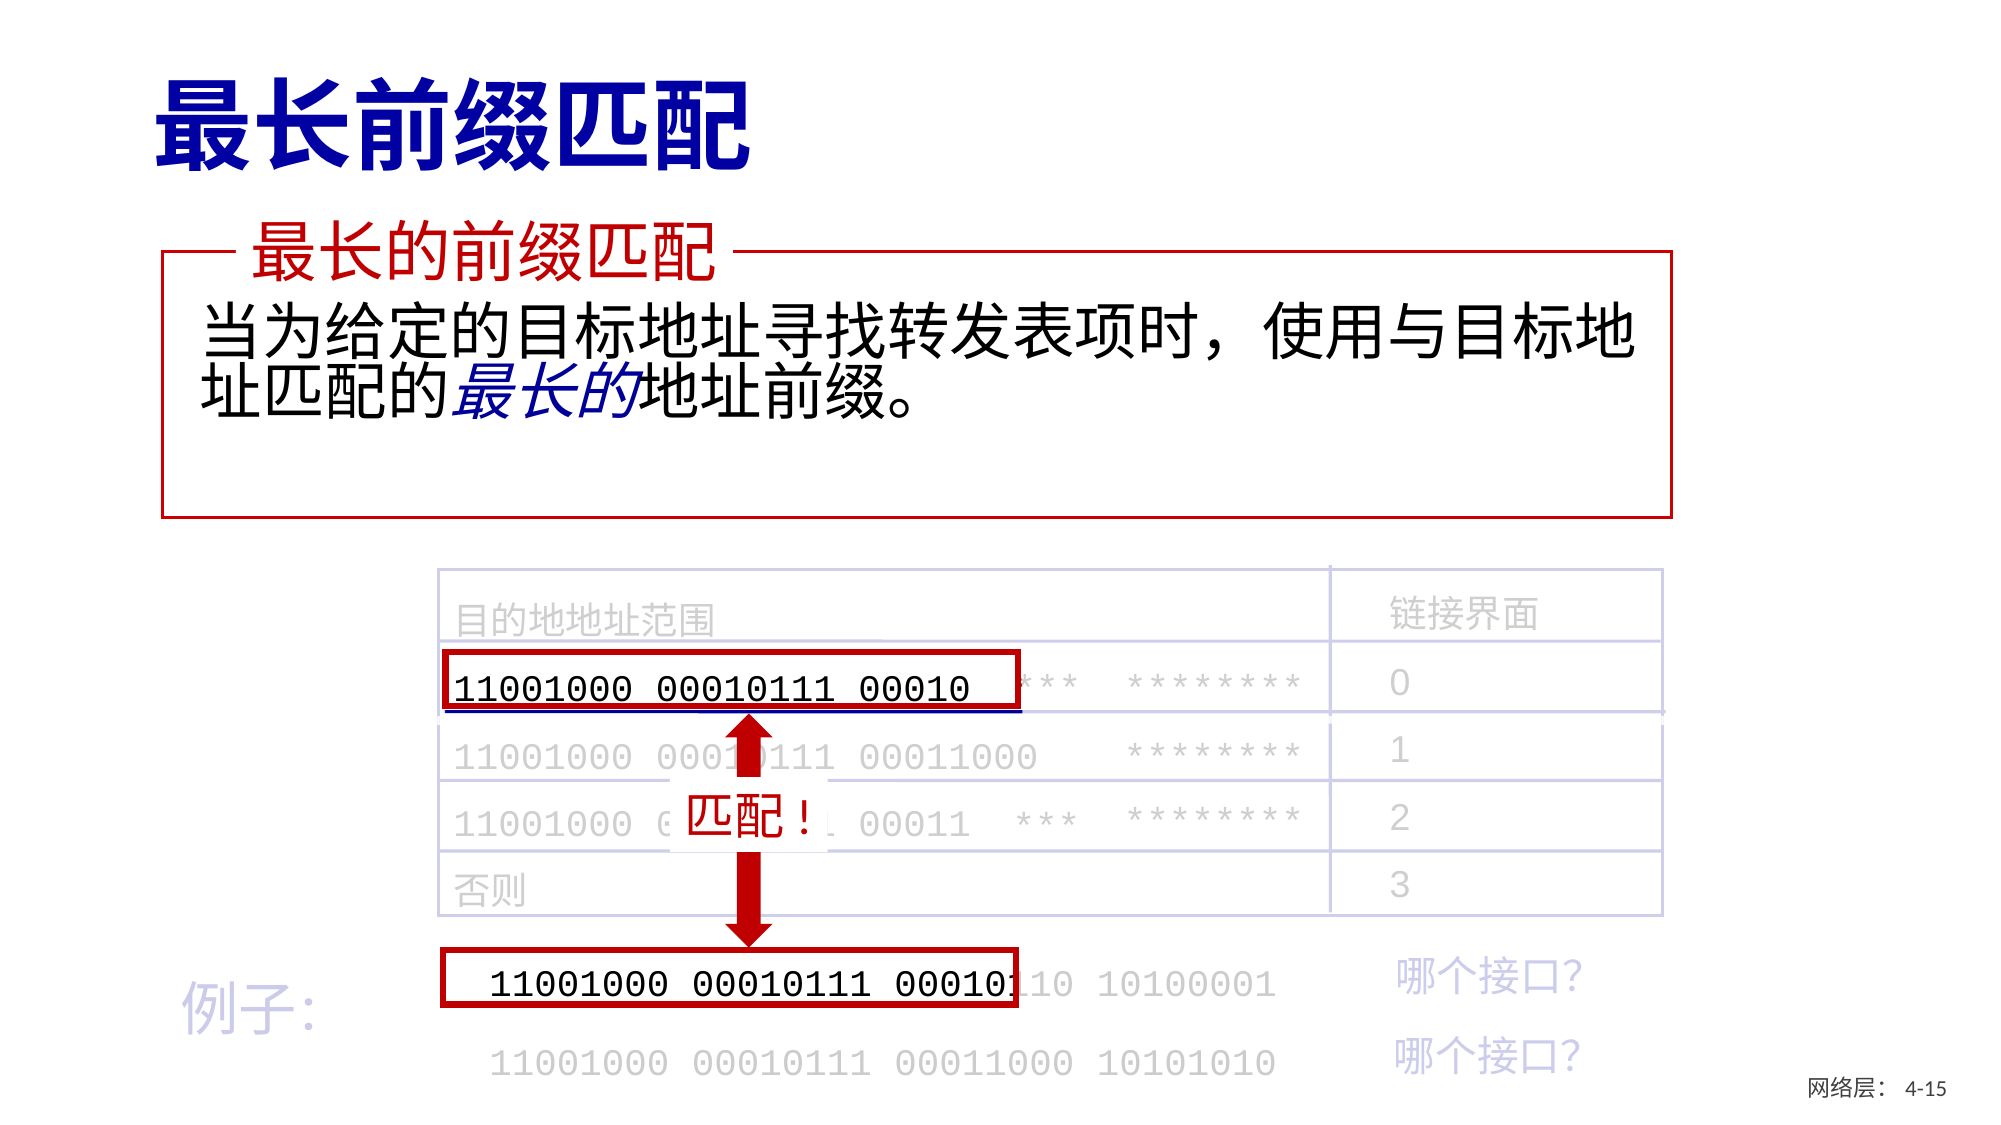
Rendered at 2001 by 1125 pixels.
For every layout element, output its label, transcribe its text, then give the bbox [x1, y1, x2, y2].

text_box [443, 651, 1019, 1005]
slide_number 网络层：4- 14 [1719, 1056, 1963, 1117]
text_box 当为给定的目标地址寻找转发表项时，使用与目标地址匹配的最长的地址前缀。 [185, 298, 1703, 434]
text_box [131, 540, 1719, 1125]
title 最长前缀匹配 [137, 56, 1863, 204]
text_box 最长的前缀匹配 [235, 202, 733, 298]
text_box [162, 251, 1672, 518]
